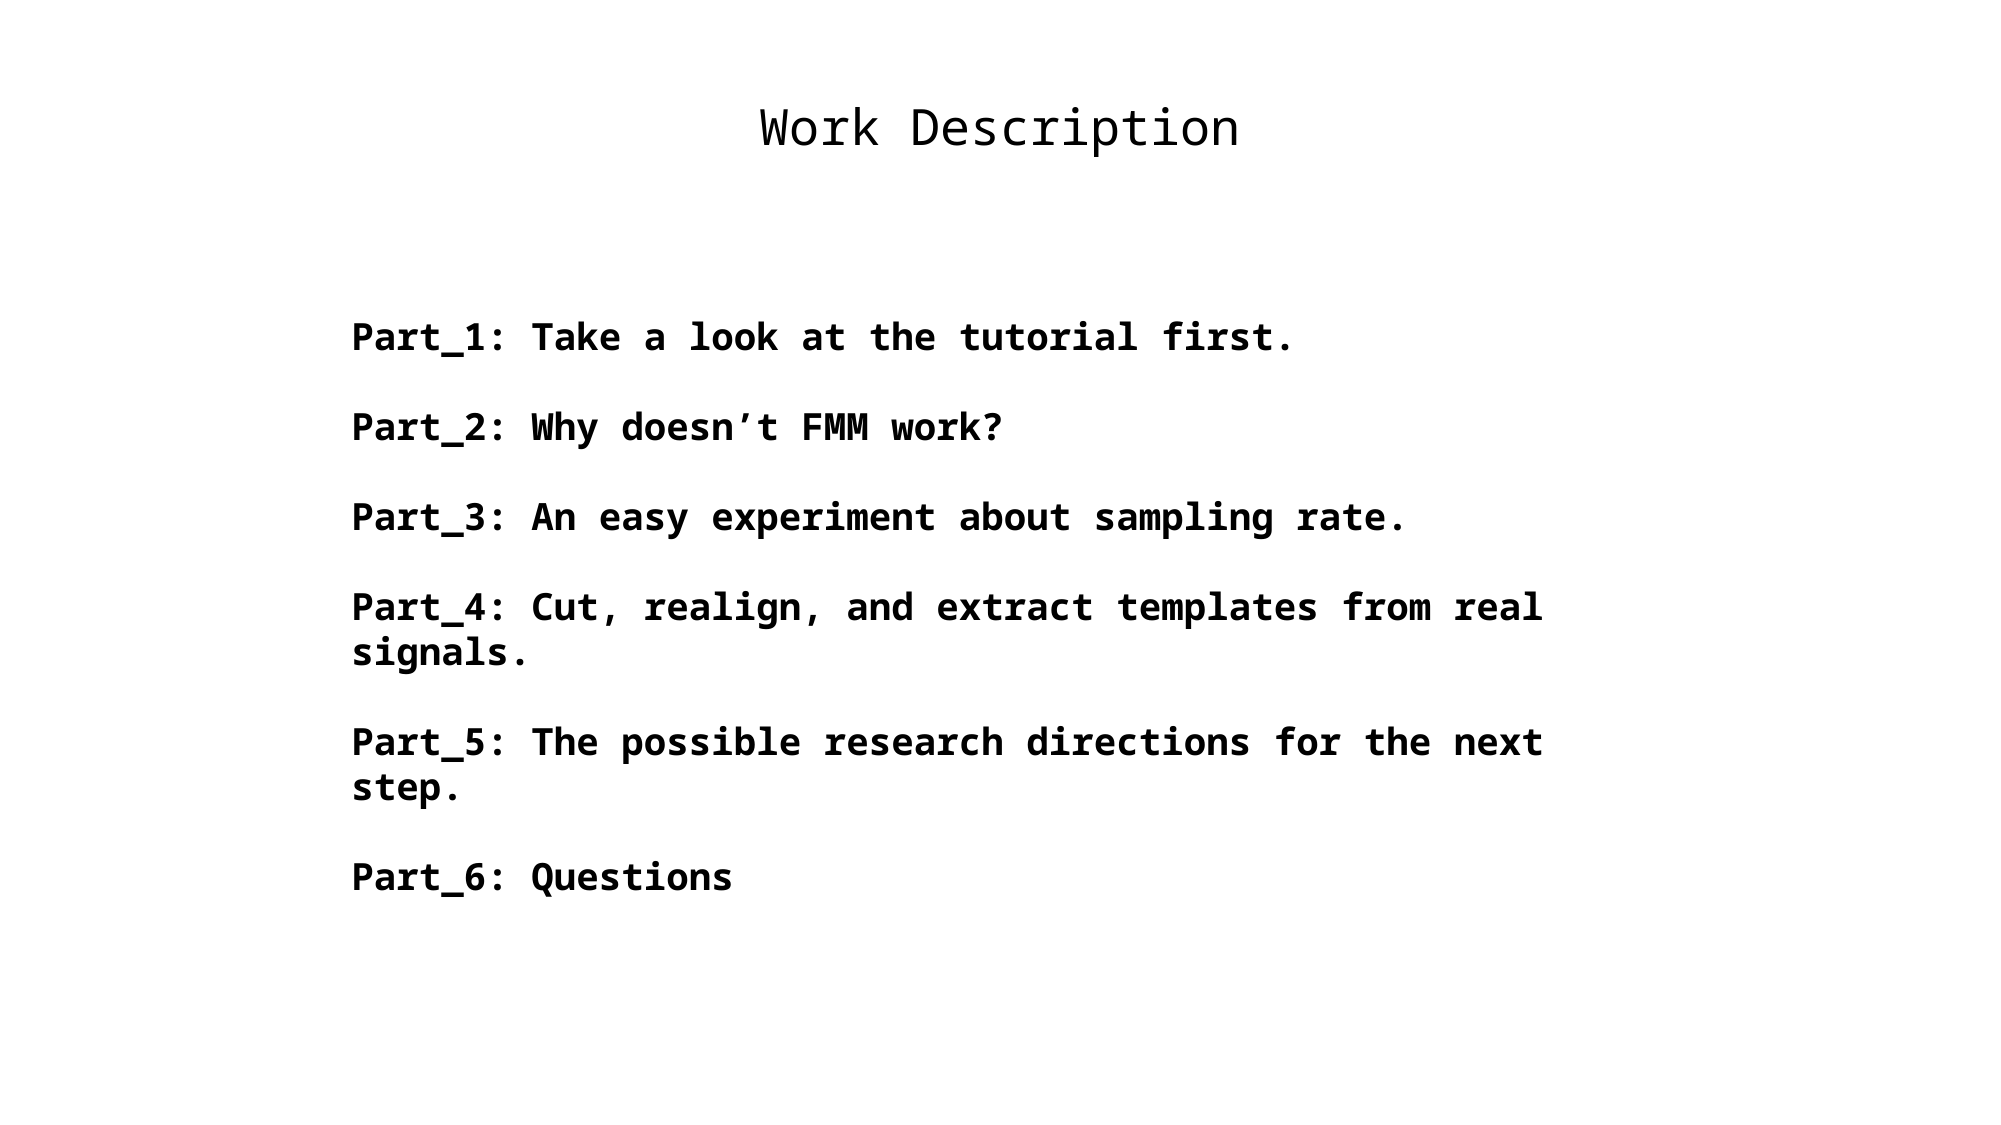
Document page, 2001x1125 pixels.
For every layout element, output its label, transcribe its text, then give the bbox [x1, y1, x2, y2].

text_box Work Description [258, 88, 1742, 164]
text_box Part_1: Take a look at the tutorial first. Part_2: Why doesn’t FMM work? Part_3: An easy experiment about sampling rate. Part_4: Cut, realign, and extract templates from real signals. Part_5: The possible research directions for the next step. Part_6: Questions [336, 304, 1664, 905]
